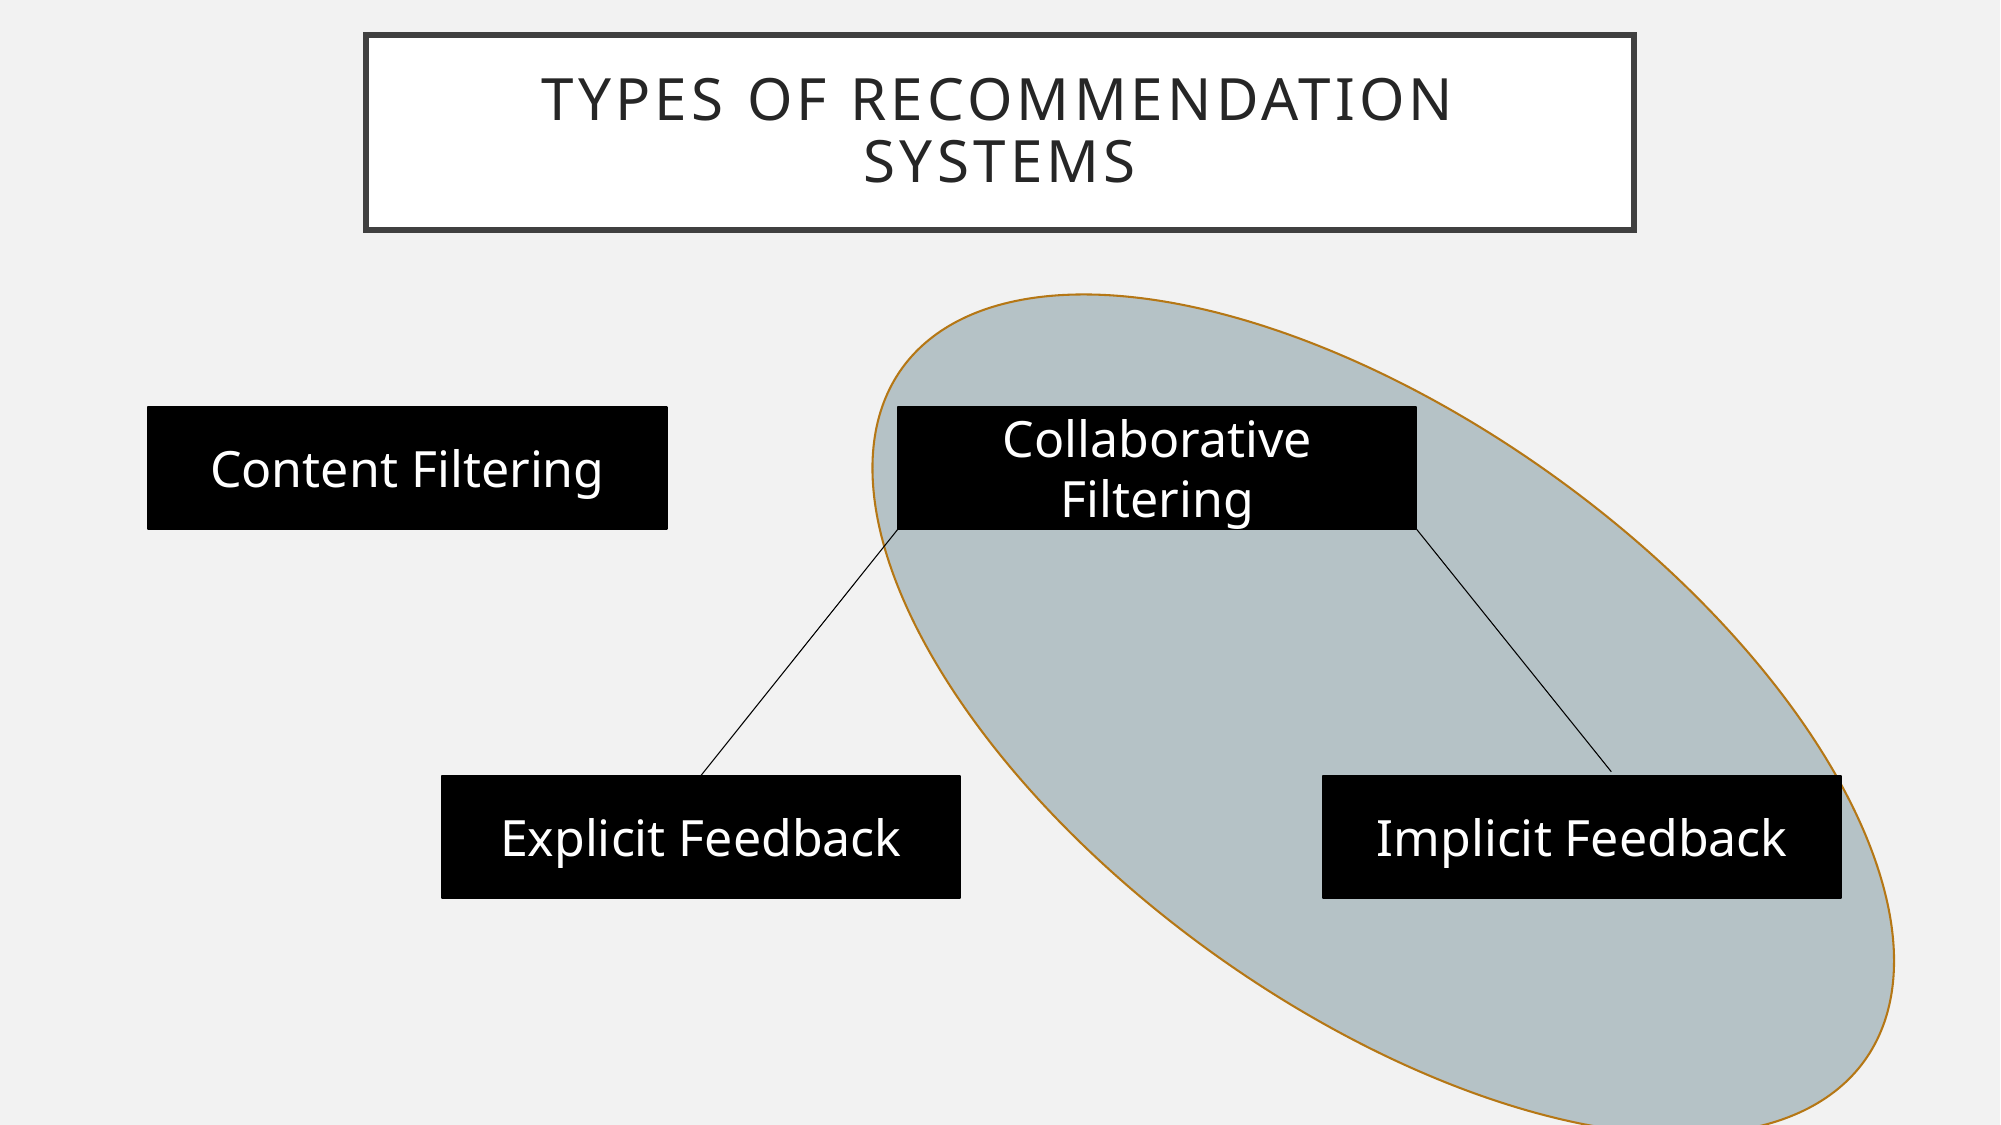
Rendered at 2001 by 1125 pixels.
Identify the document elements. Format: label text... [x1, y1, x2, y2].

title Types of Recommendation Systems [363, 32, 1637, 233]
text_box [148, 406, 1977, 1008]
